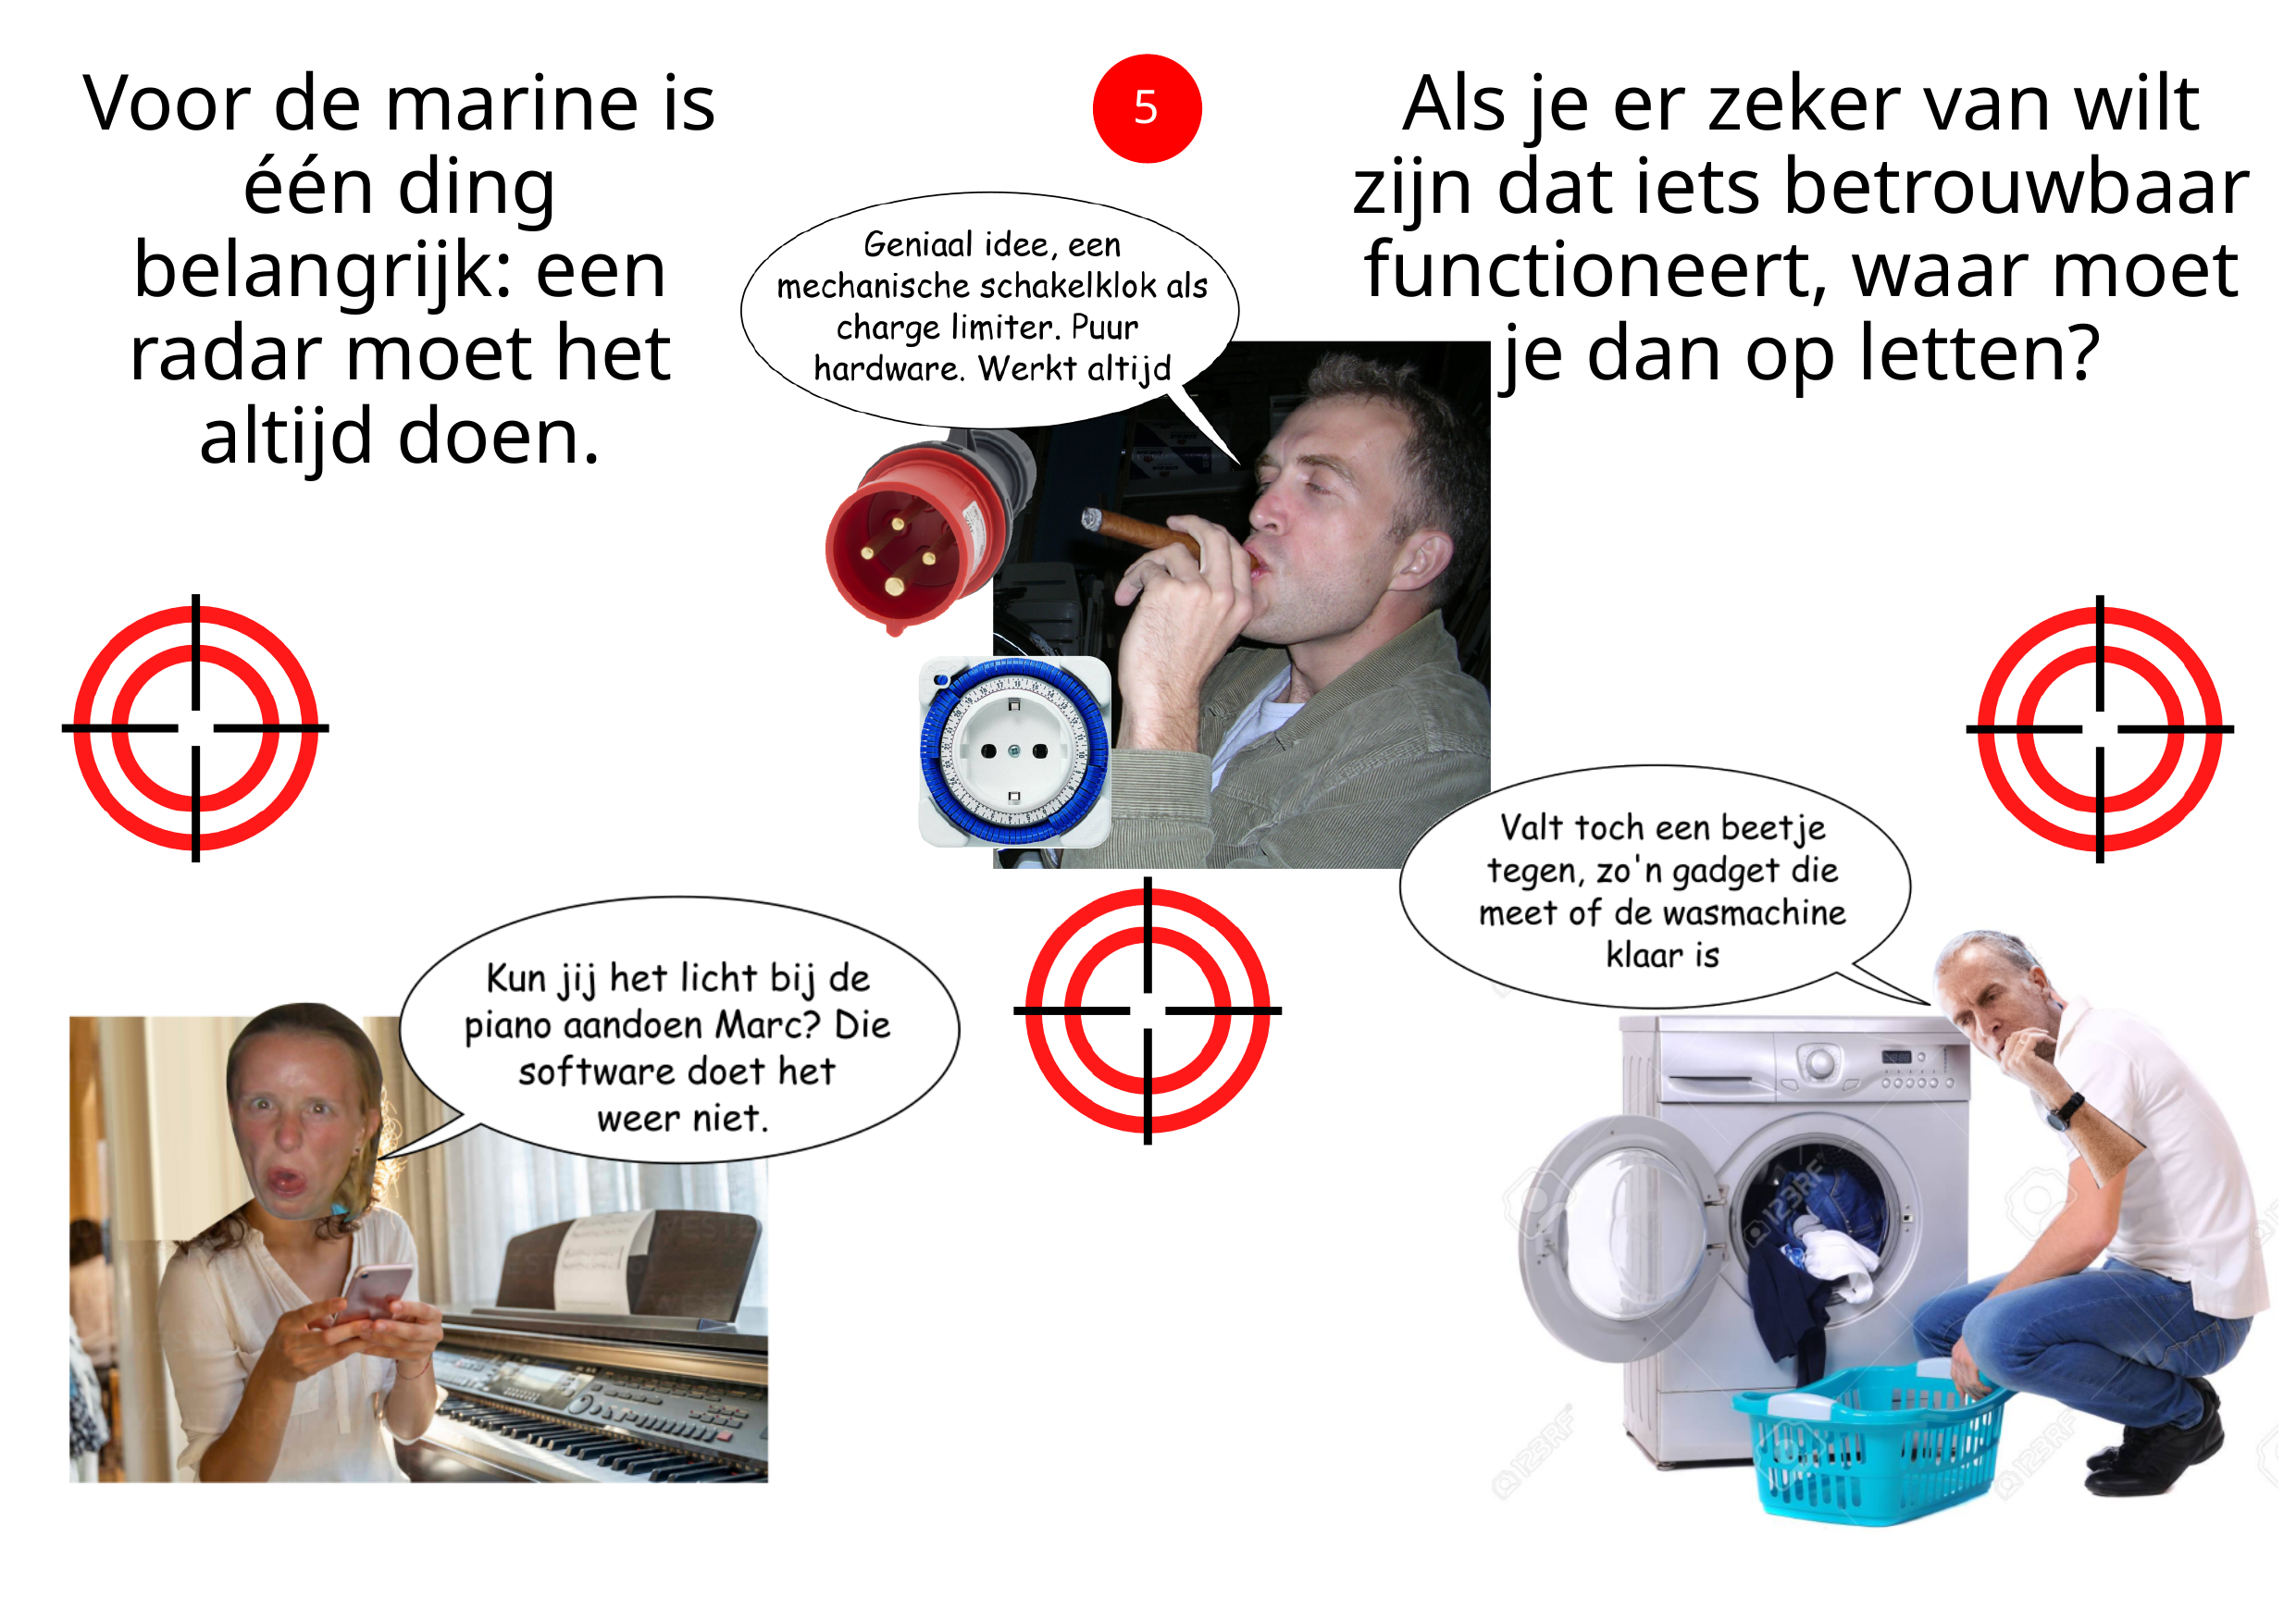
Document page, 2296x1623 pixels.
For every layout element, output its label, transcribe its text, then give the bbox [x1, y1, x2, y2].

picture [0, 0, 2294, 1623]
text_box Als je er zeker van wilt zijn dat iets betrouwbaar functioneert, waar moet je dan op letten? [1334, 56, 2270, 404]
slide_number 5 [888, 65, 1334, 153]
list Voor de marine is één ding belangrijk: een radar moet het altijd doen. [32, 56, 768, 998]
